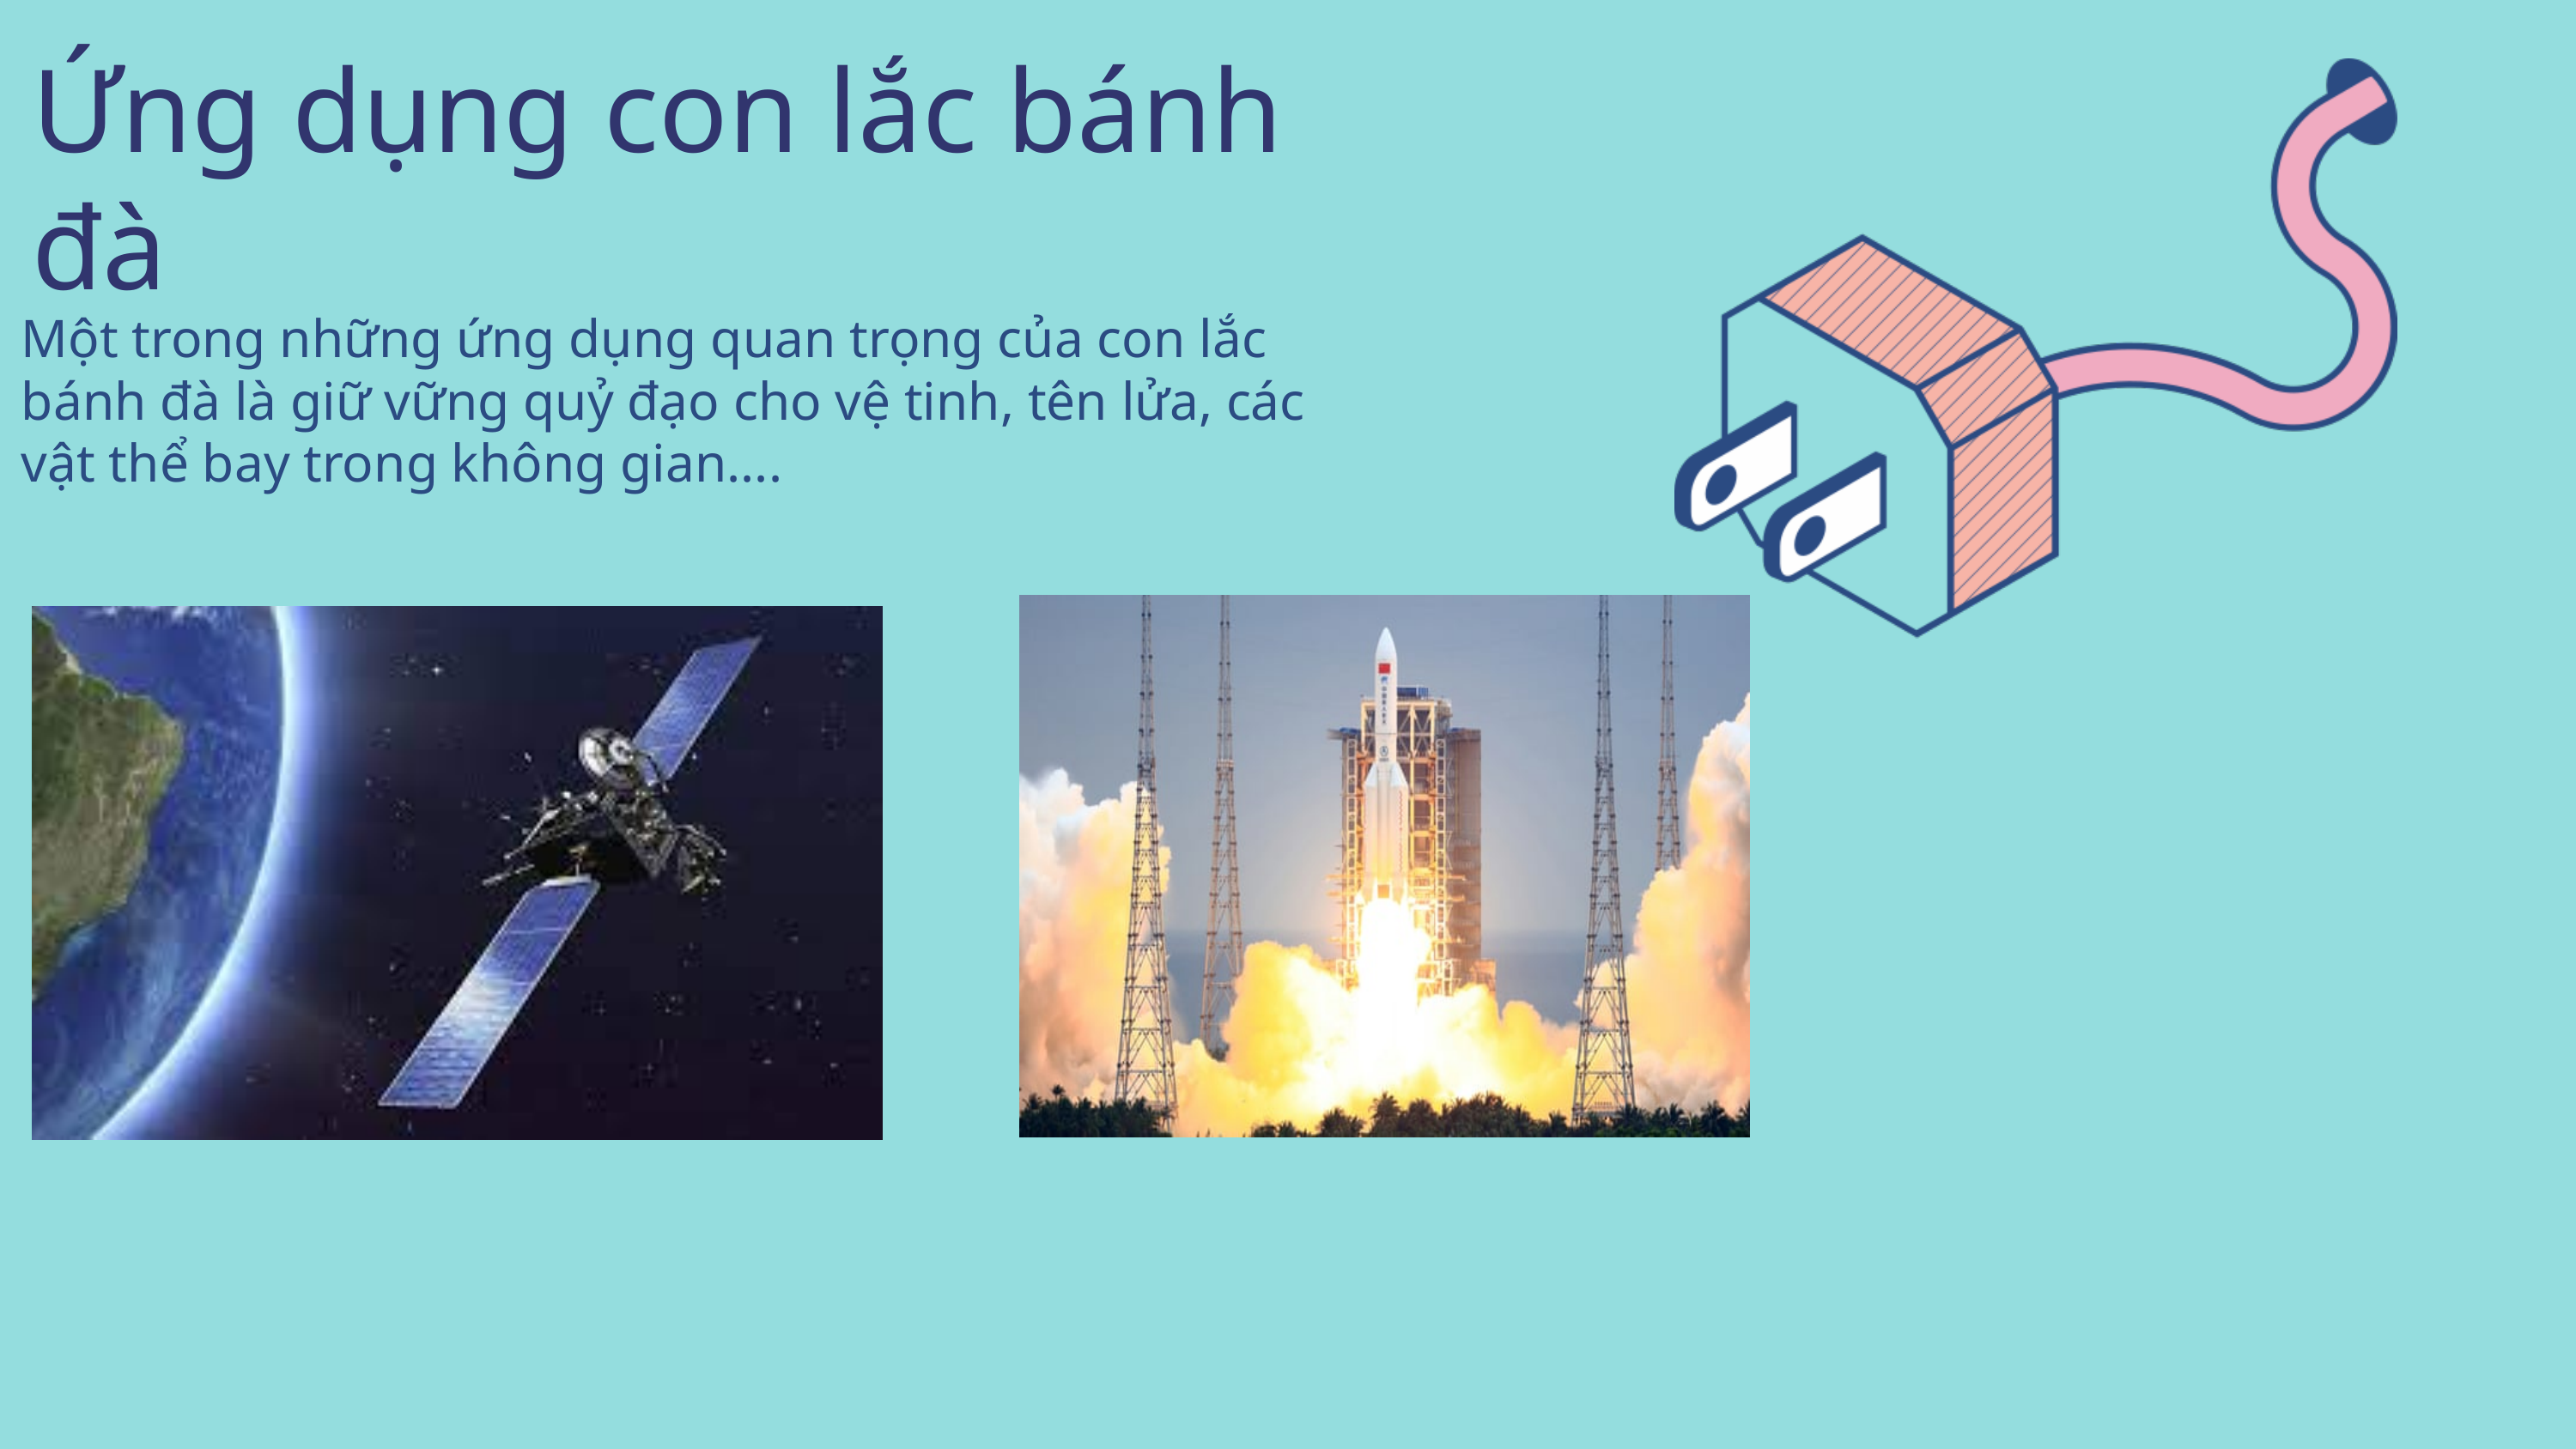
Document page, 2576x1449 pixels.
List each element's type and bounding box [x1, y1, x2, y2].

text_box [21, 37, 1409, 495]
picture [32, 605, 884, 1140]
picture [1019, 58, 2398, 1138]
